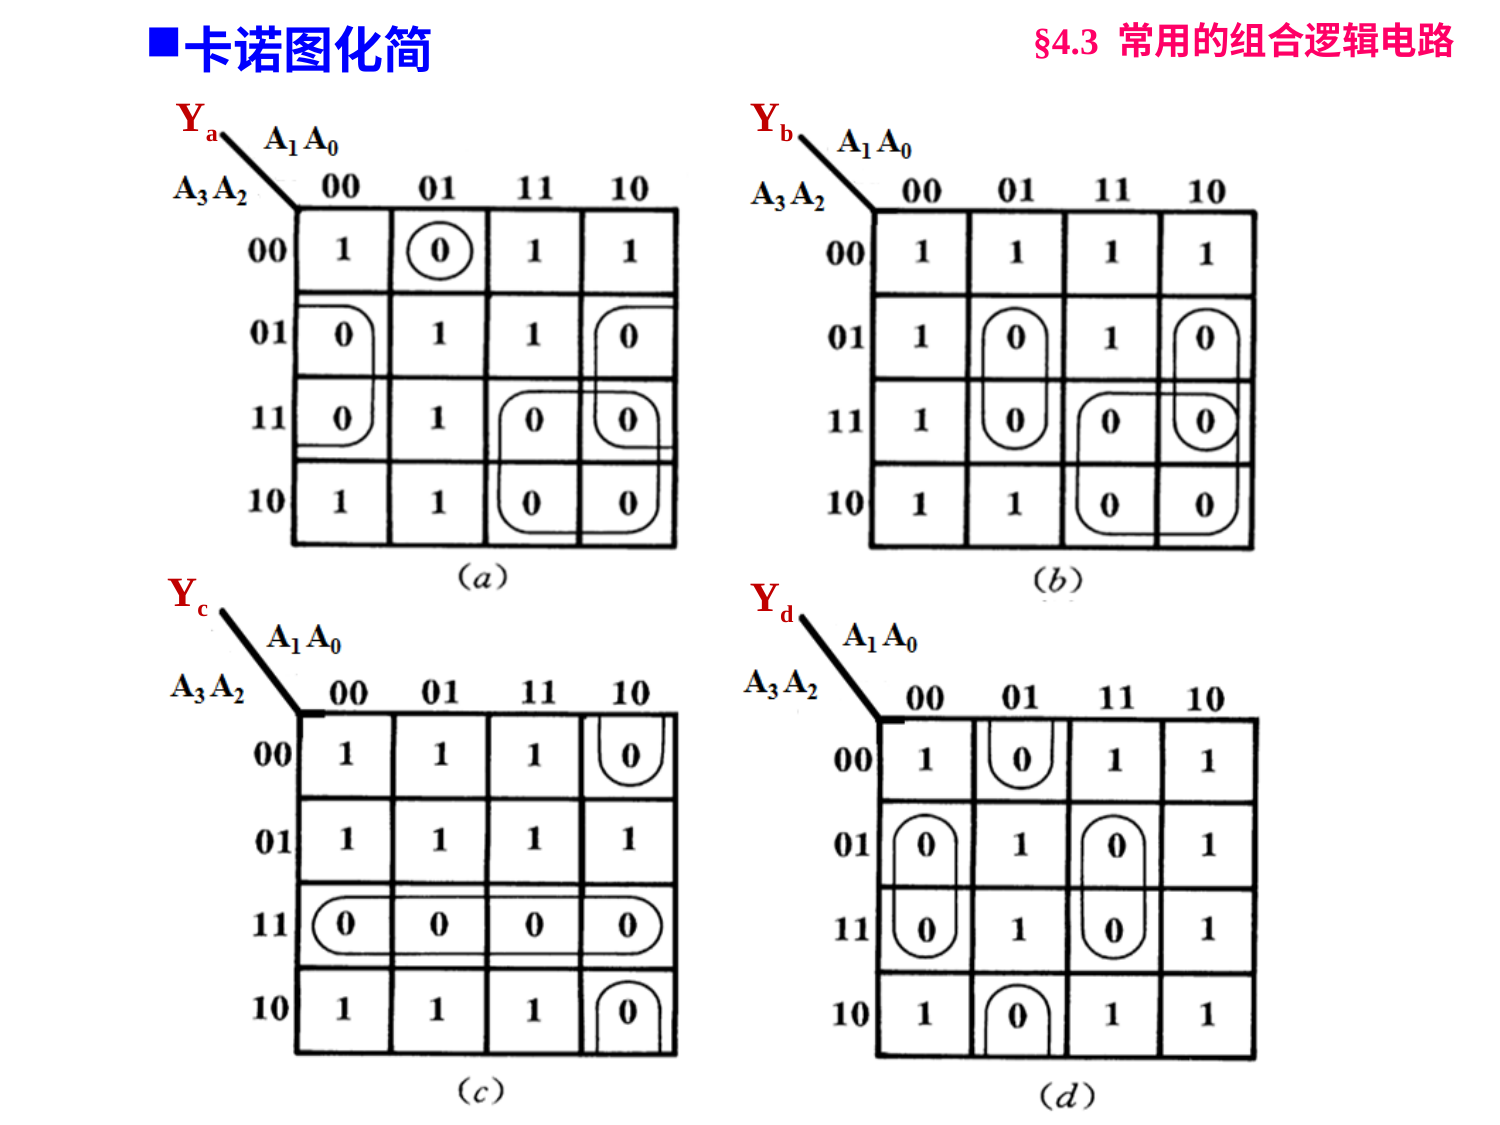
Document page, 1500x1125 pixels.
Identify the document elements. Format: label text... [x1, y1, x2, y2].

text_box §4.3 常用的组合逻辑电路 [1018, 9, 1470, 70]
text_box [152, 81, 1266, 1115]
text_box 卡诺图化简 [130, 11, 449, 87]
